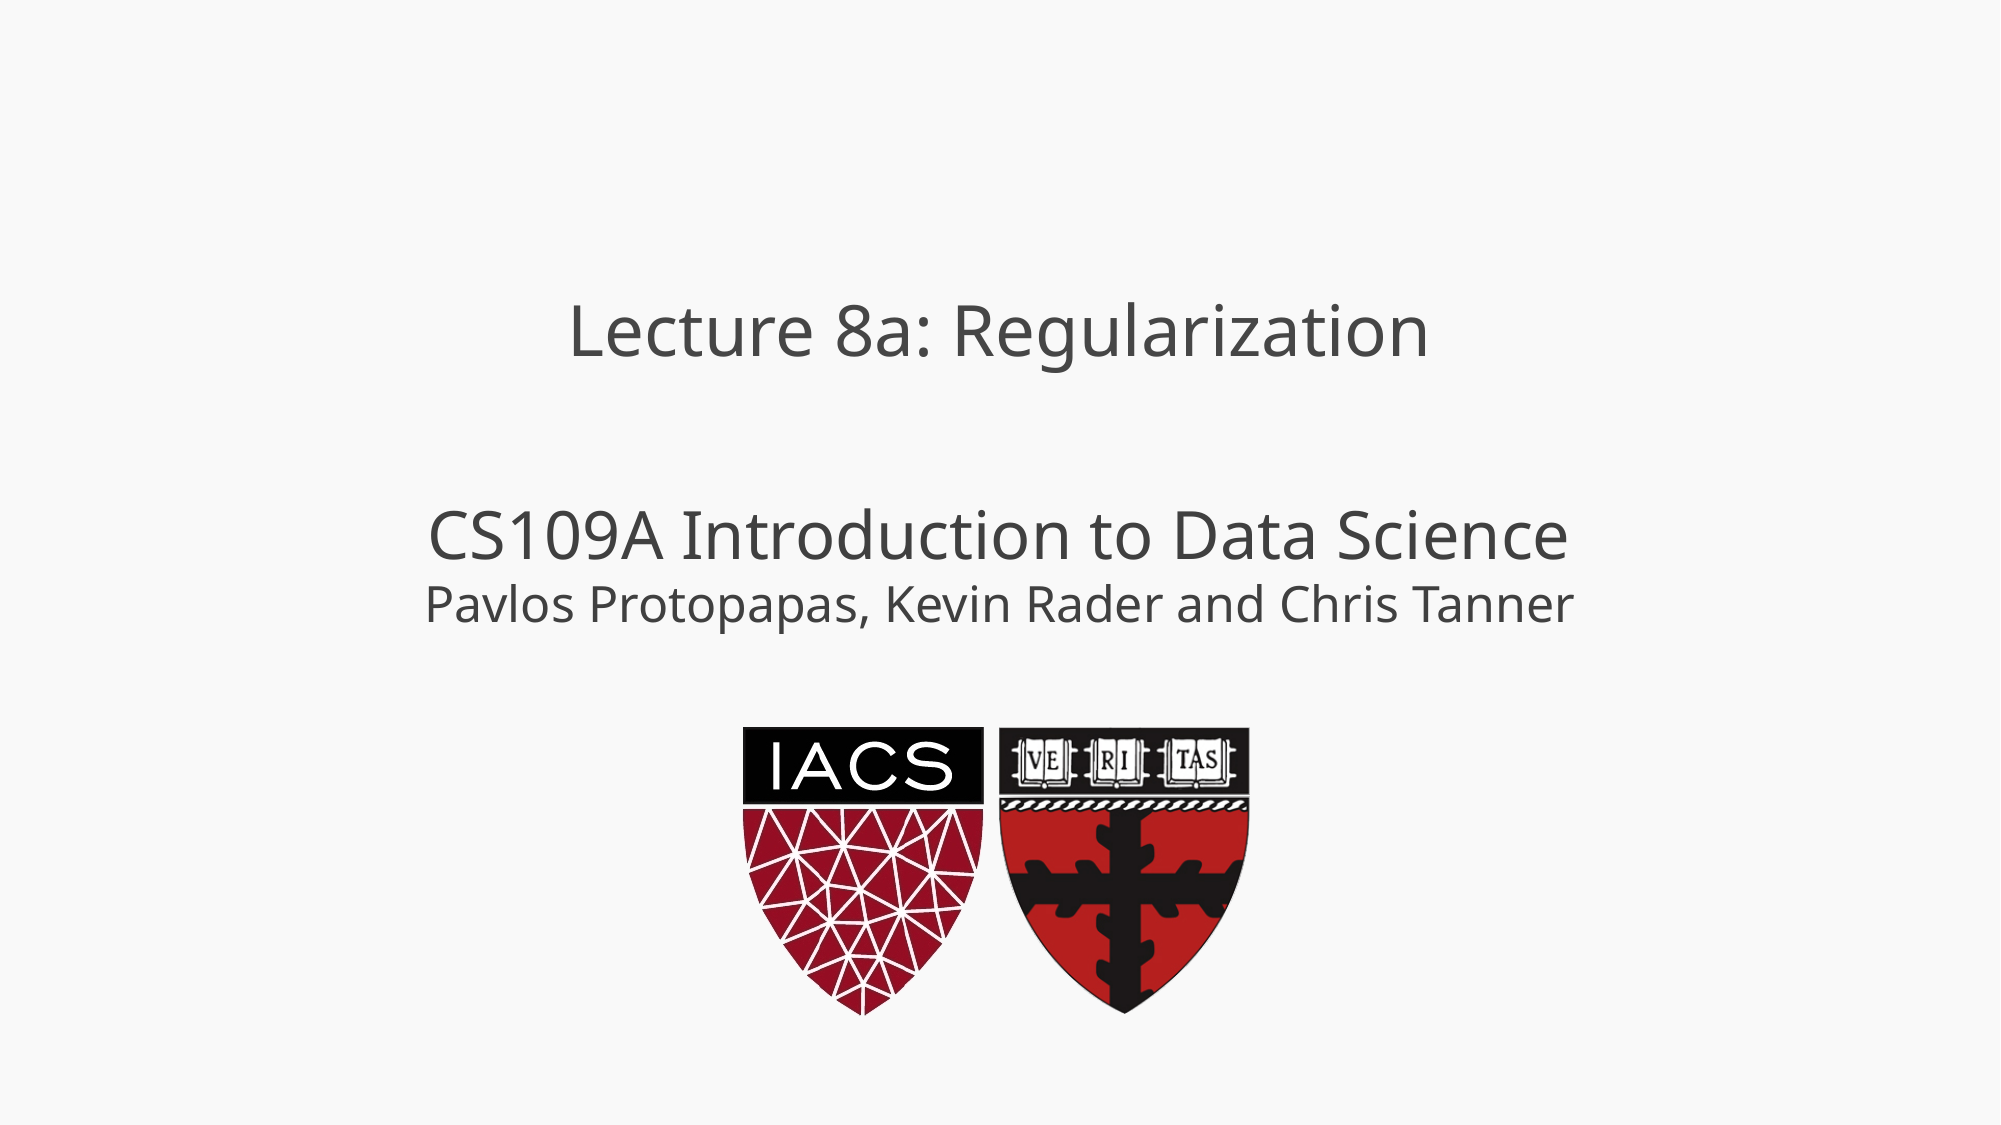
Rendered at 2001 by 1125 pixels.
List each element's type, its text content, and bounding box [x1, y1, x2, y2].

title Lecture 8a: Regularization [150, 278, 1850, 520]
picture [996, 726, 1252, 1016]
picture [734, 726, 990, 1016]
